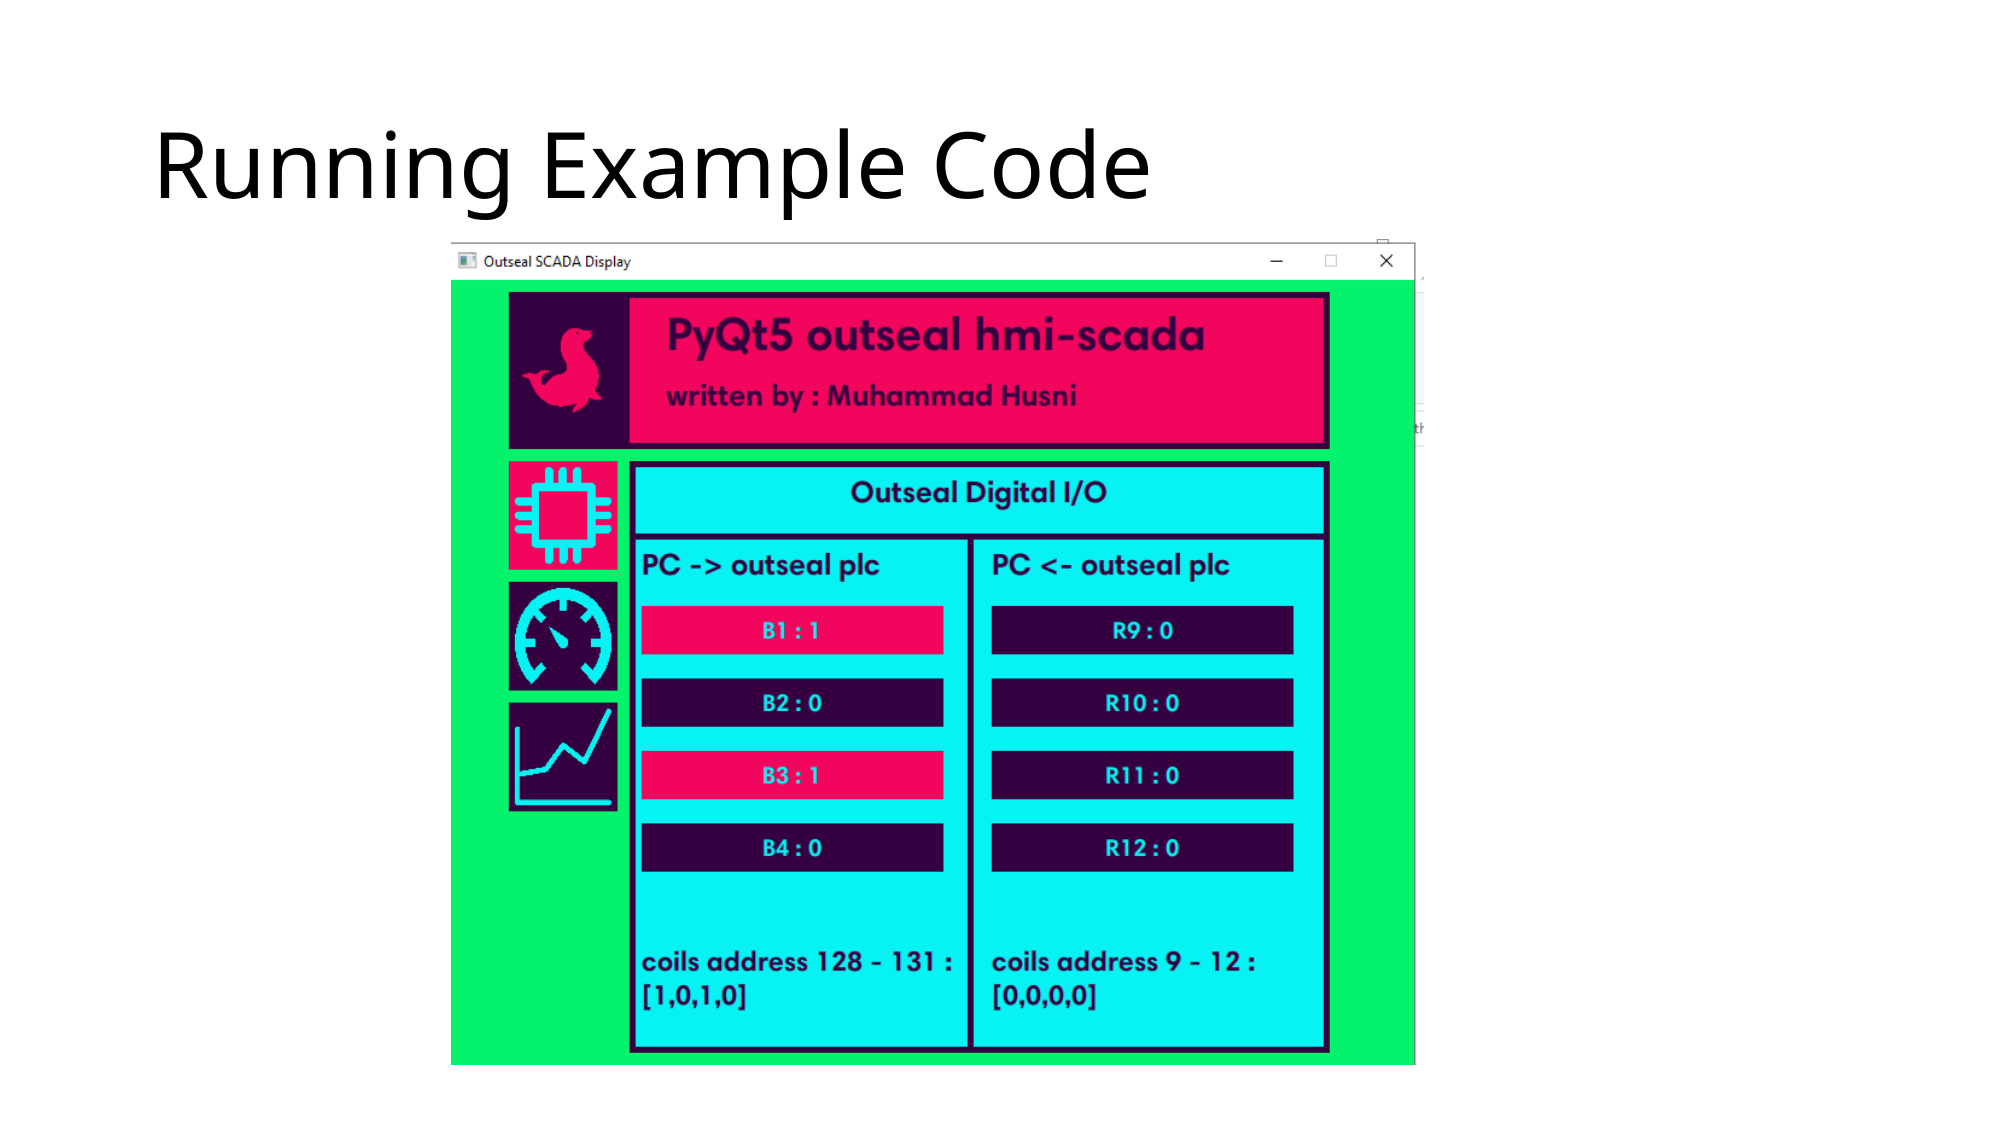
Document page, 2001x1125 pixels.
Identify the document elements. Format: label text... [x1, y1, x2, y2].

title Running Example Code [137, 59, 1863, 278]
picture [451, 239, 1424, 1065]
